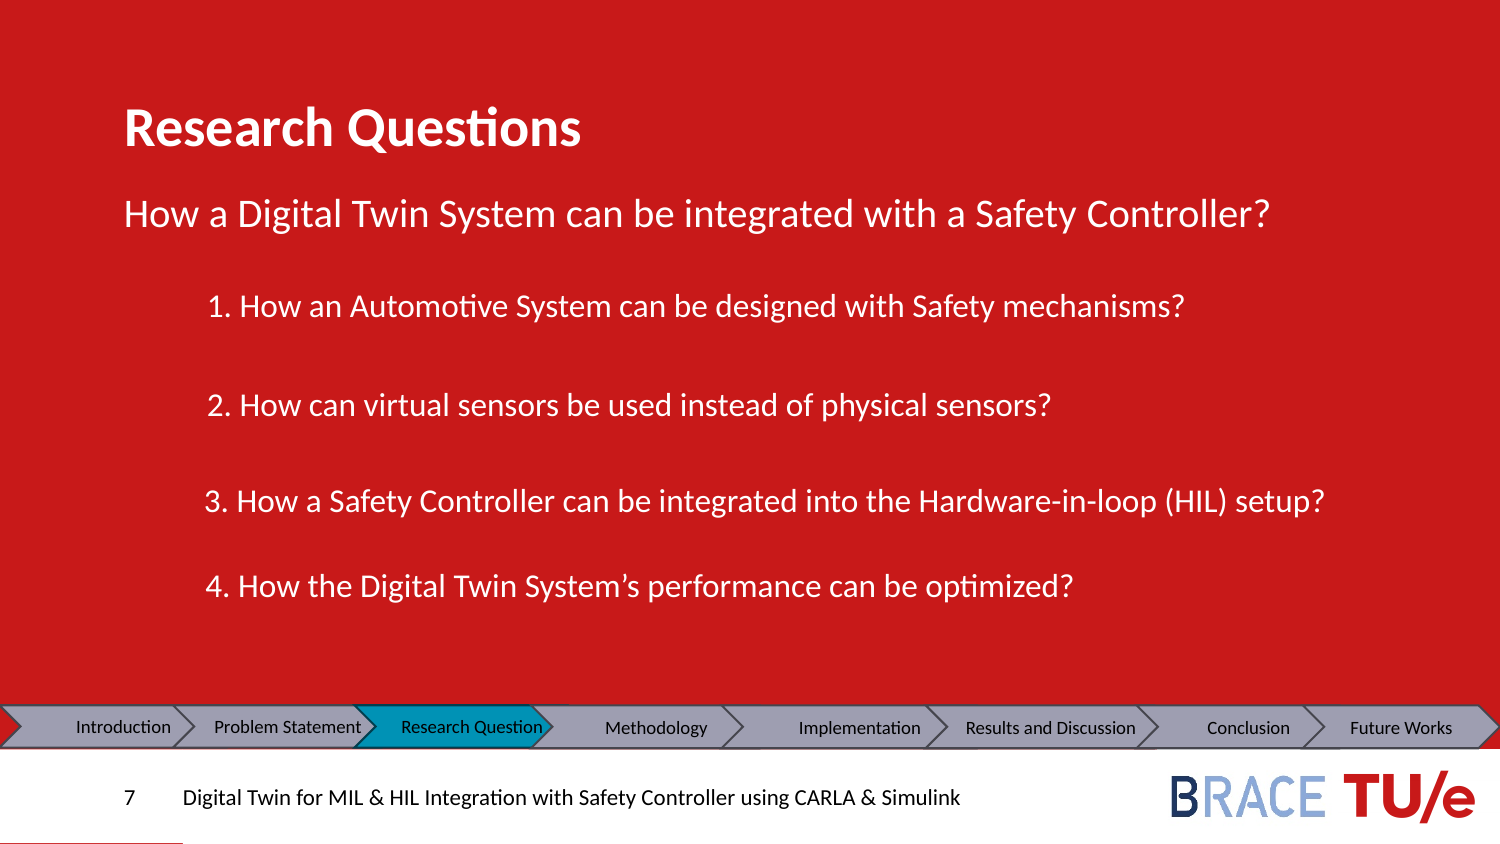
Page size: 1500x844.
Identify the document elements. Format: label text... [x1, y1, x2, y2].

text_box 3. How a Safety Controller can be integrated into the Hardware-in-loop (HIL) setup? [203, 479, 1432, 554]
text_box 2. How can virtual sensors be used instead of physical sensors? [206, 383, 1431, 458]
picture [1158, 749, 1500, 844]
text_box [0, 705, 1500, 749]
list 1. How an Automotive System can be designed with Safety mechanisms? [206, 284, 1434, 373]
text_box 4. How the Digital Twin System’s performance can be optimized? [205, 563, 1433, 638]
slide_number 7 [0, 749, 183, 844]
text_box How a Digital Twin System can be integrated with a Safety Controller? [123, 186, 1431, 276]
title Research Questions [124, 85, 1364, 174]
footer Digital Twin for MIL & HIL Integration with Safety Controller using CARLA & Simulink [183, 749, 1158, 844]
